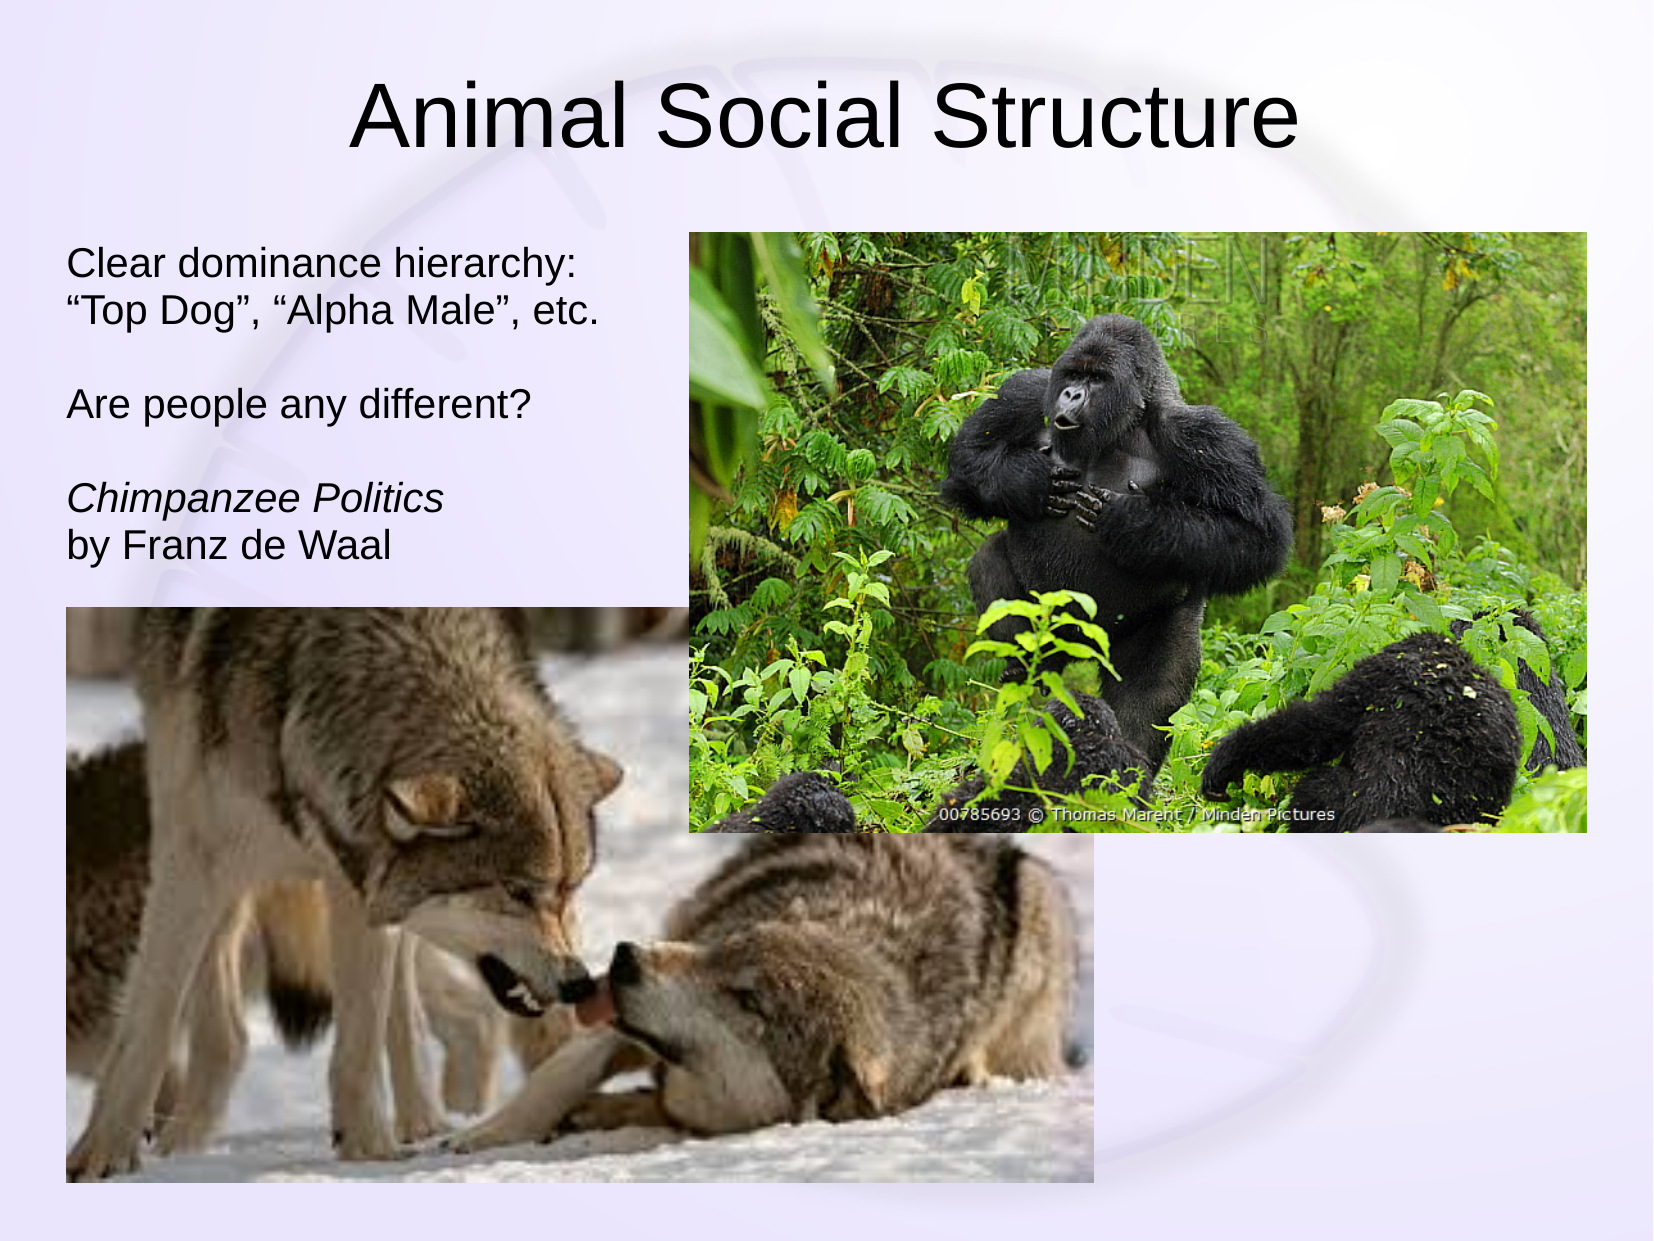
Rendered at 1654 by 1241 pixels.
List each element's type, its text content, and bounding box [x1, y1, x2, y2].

text_box Clear dominance hierarchy: “Top Dog”, “Alpha Male”, etc. Are people any different? Chimpanzee Politics by Franz de Waal [51, 232, 677, 577]
picture [0, 0, 1654, 1241]
title Animal Social Structure [82, 49, 1571, 184]
